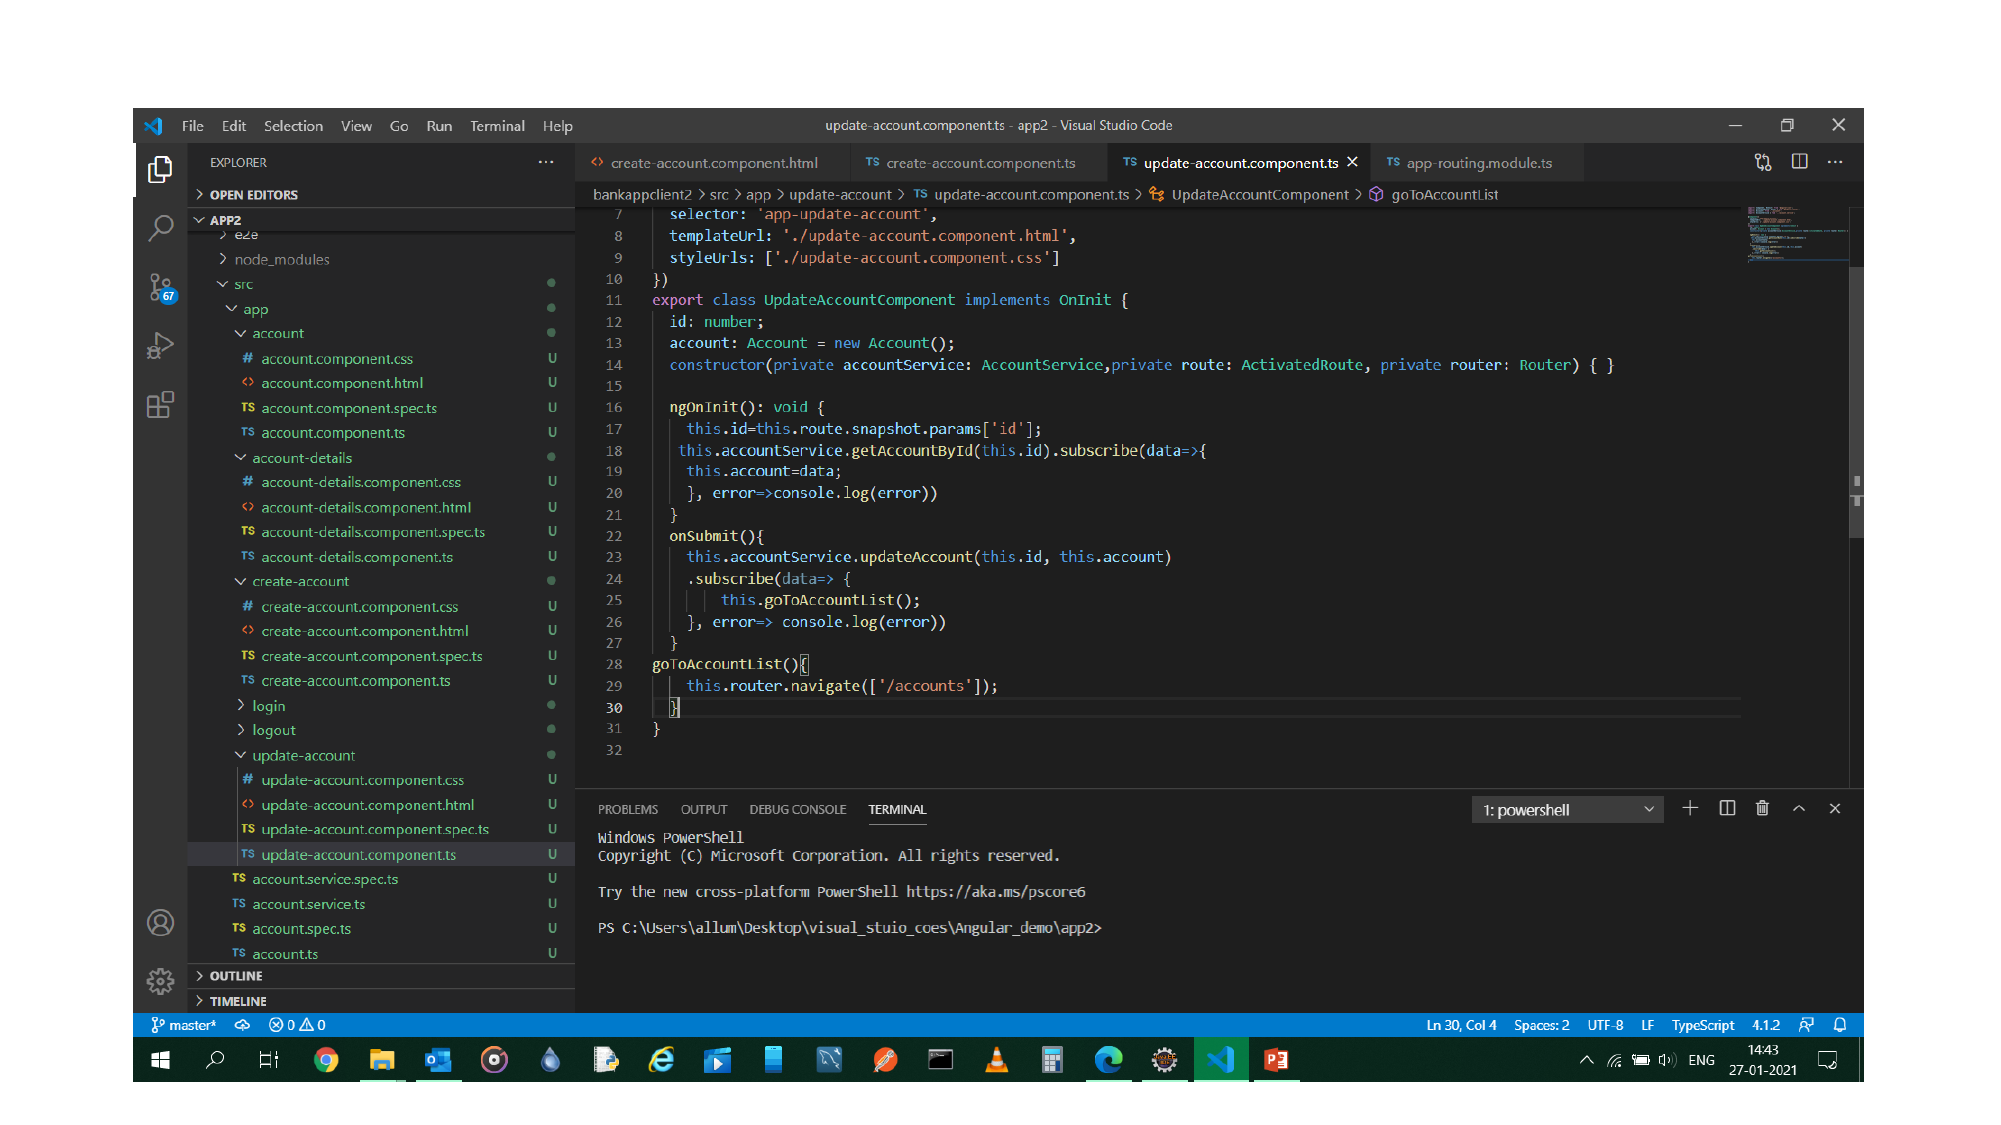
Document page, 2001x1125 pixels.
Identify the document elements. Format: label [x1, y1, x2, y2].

picture [133, 108, 1864, 1082]
